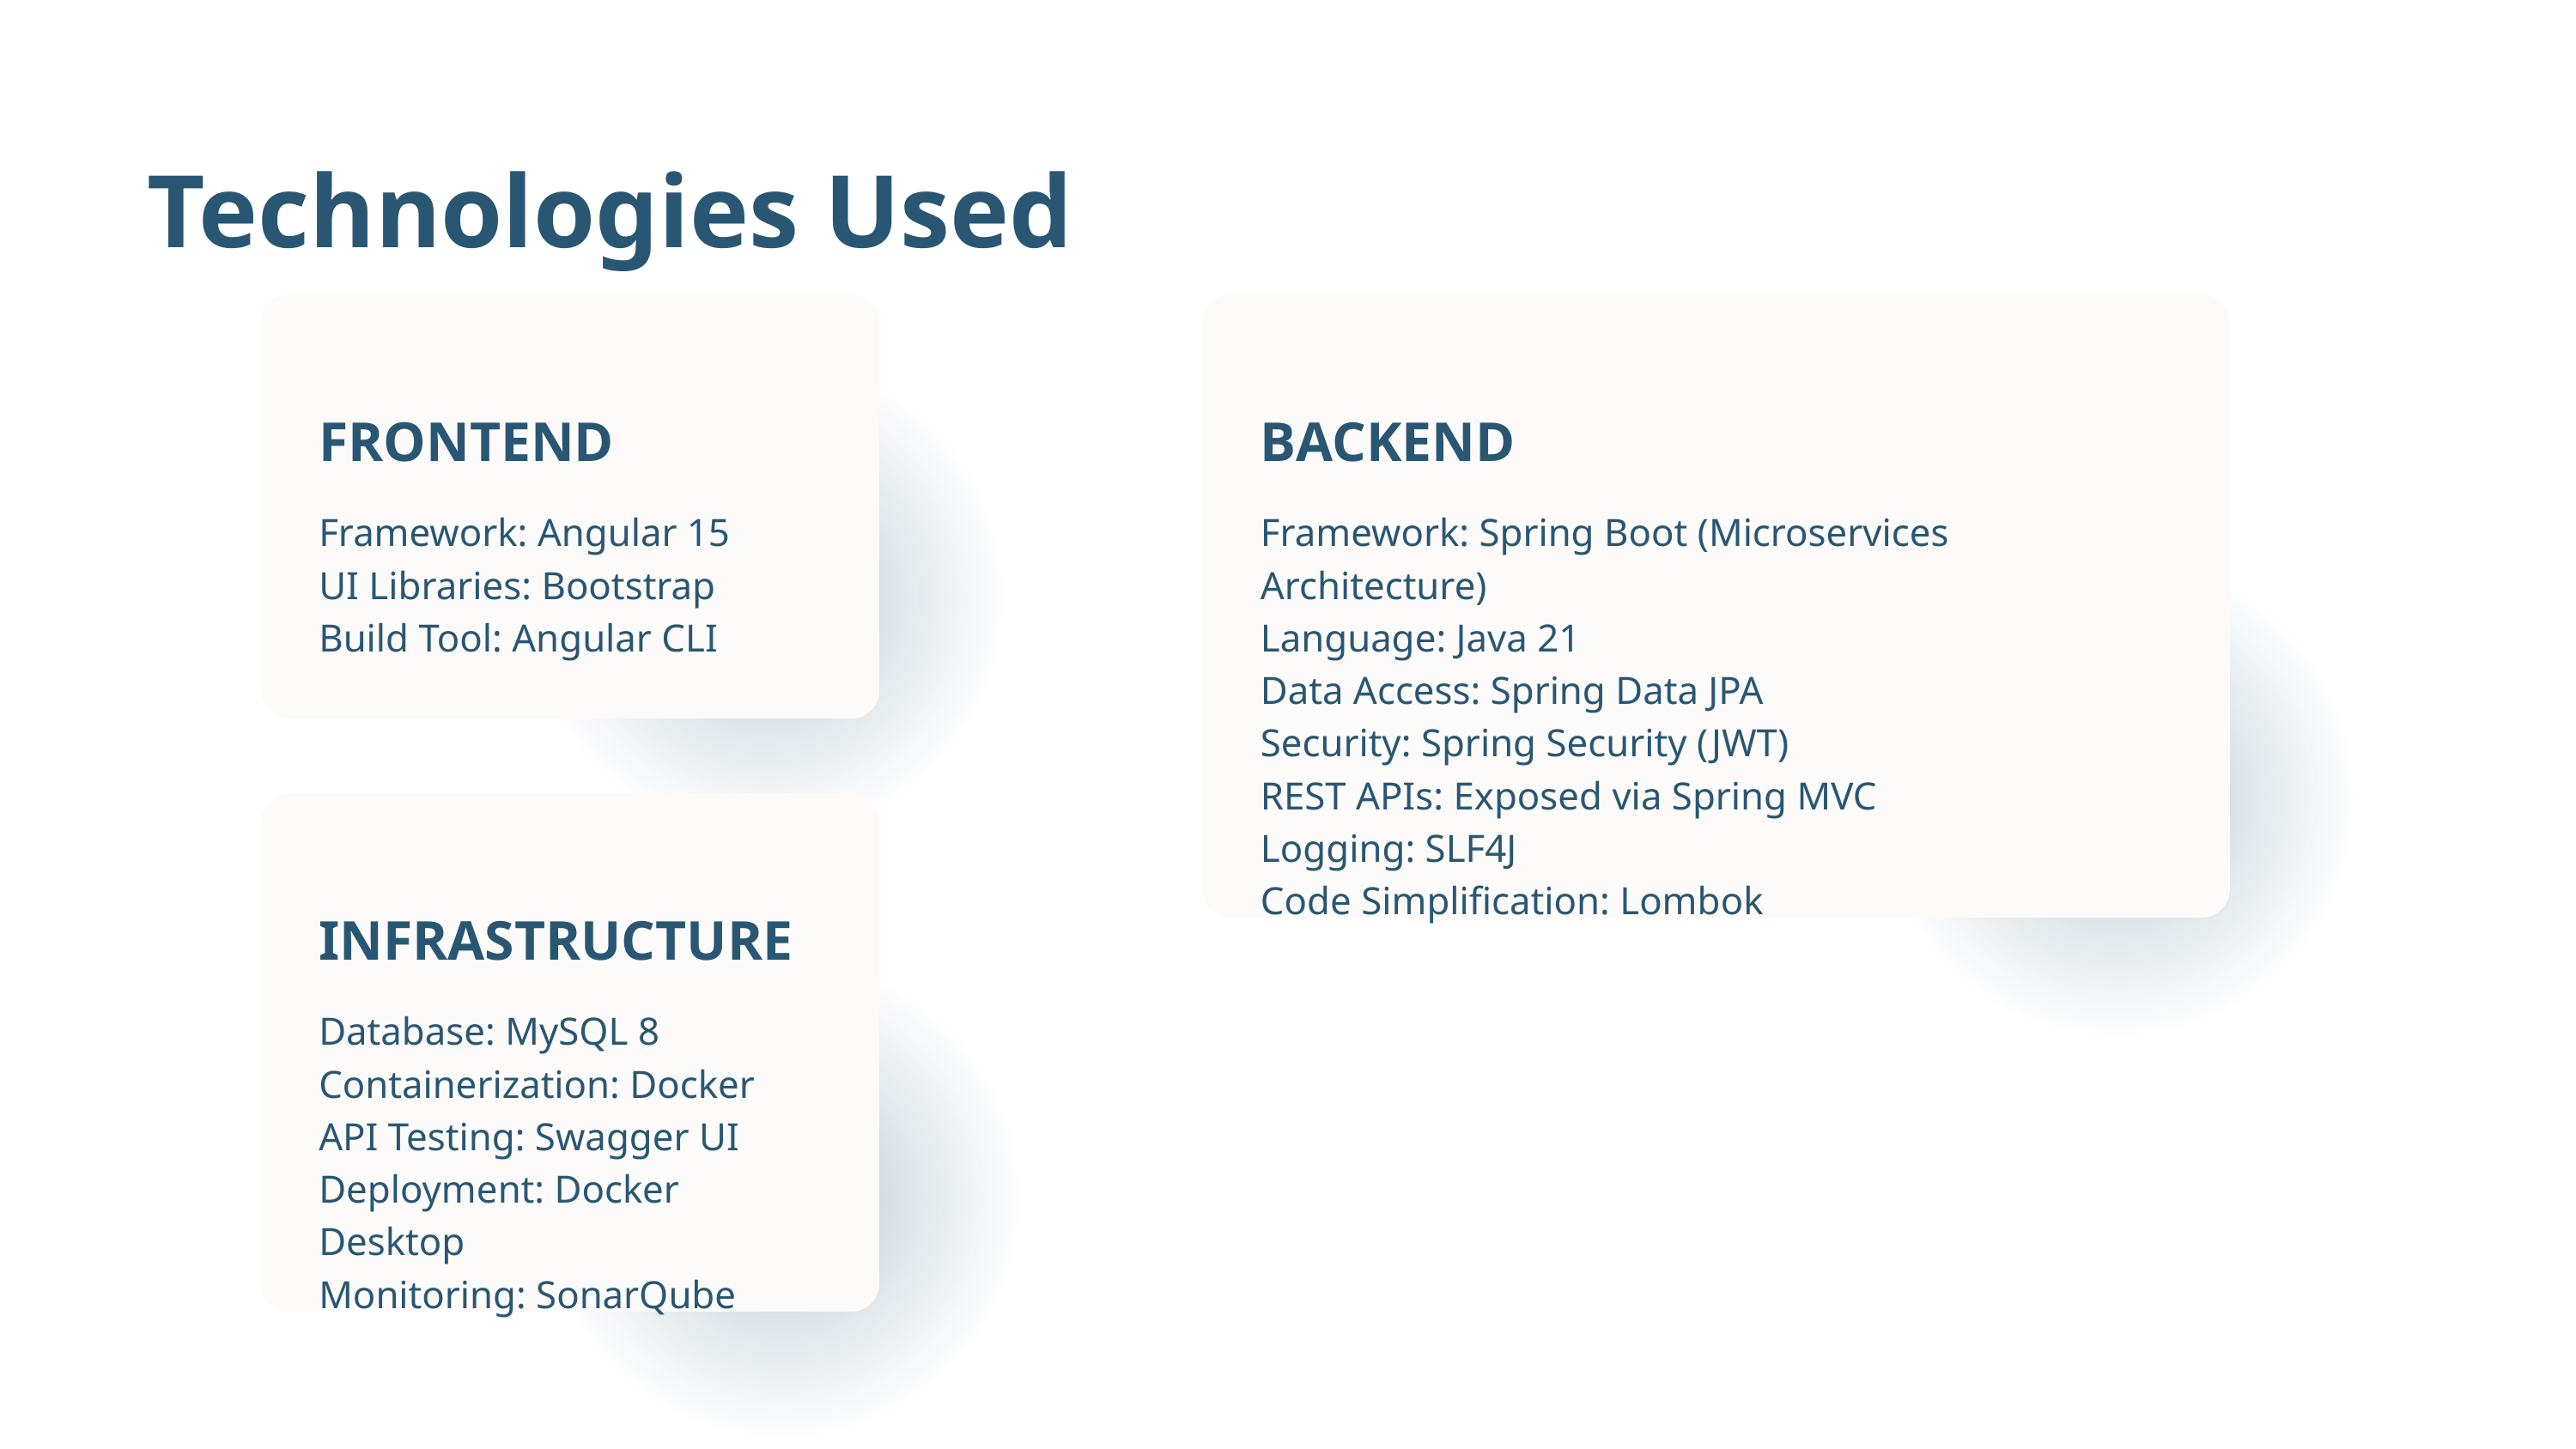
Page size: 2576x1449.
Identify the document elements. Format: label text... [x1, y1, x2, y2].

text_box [260, 793, 1046, 1449]
text_box Technologies Used [147, 127, 1288, 268]
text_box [1202, 294, 2380, 1061]
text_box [260, 294, 1030, 792]
